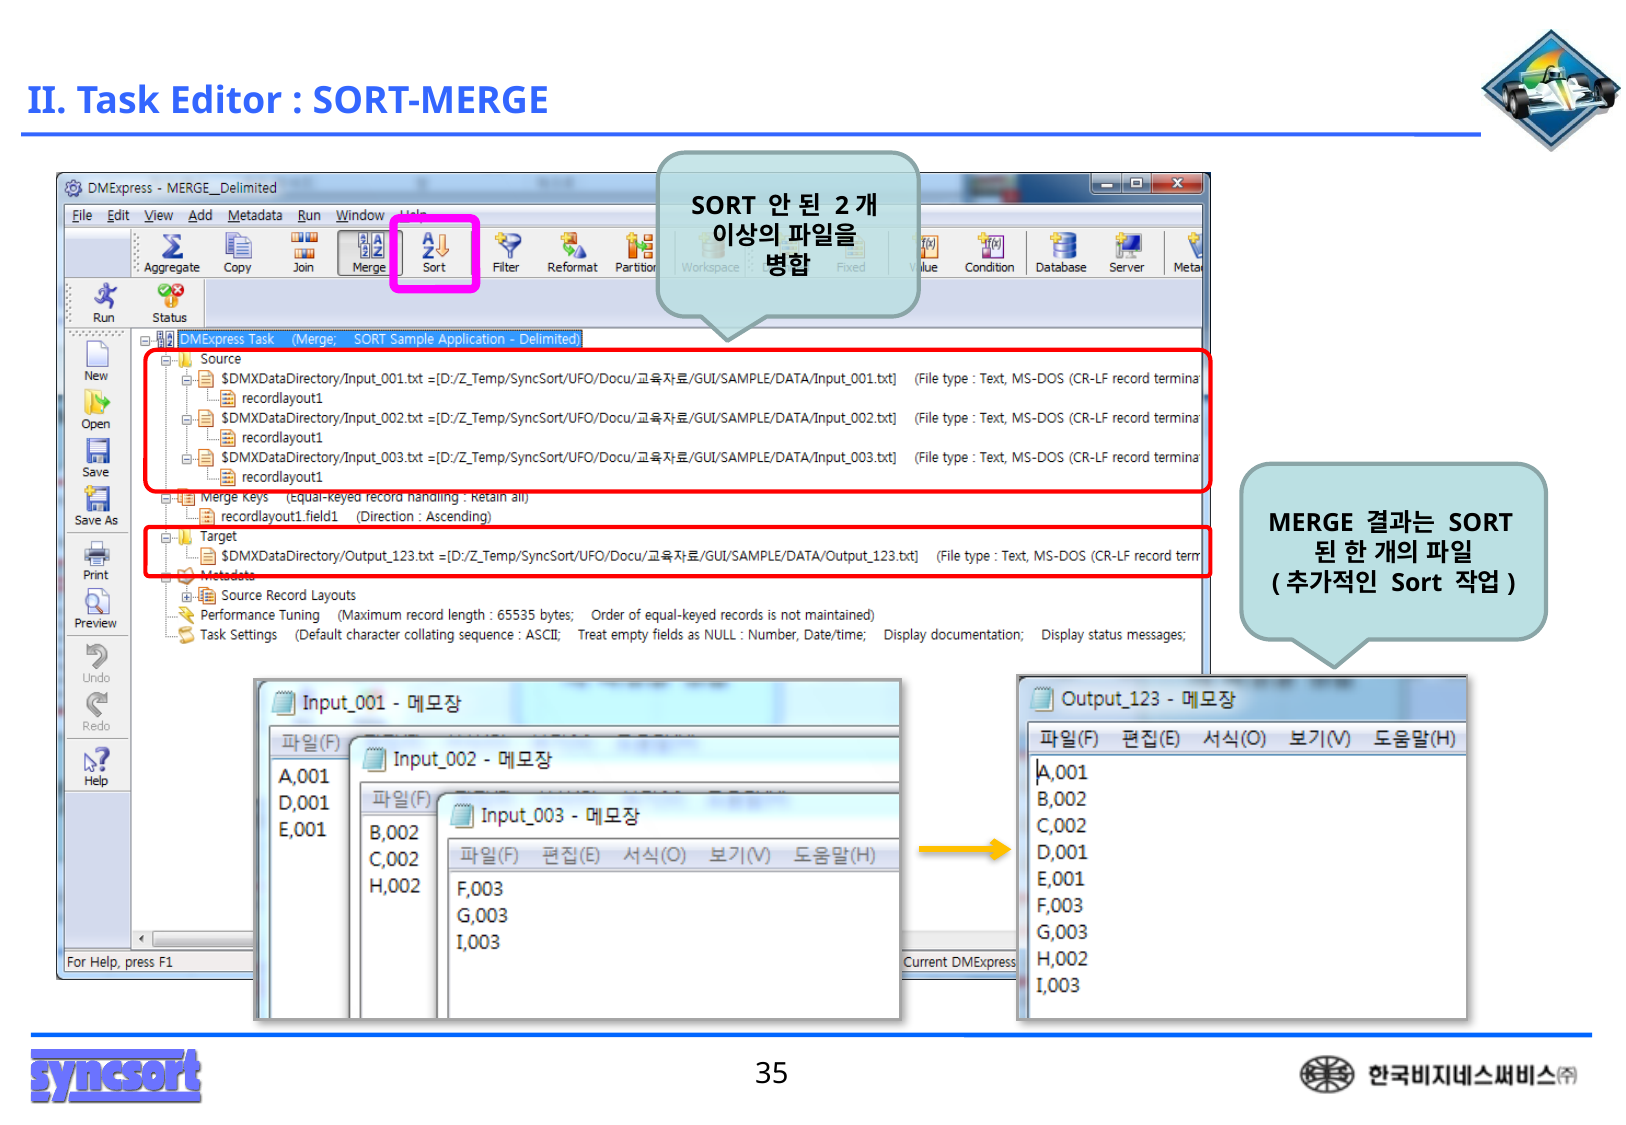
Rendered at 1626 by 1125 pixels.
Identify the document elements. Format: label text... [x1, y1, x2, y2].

picture [1481, 29, 1621, 153]
text_box II. Task Editor : SORT-MERGE [12, 73, 1394, 124]
picture [27, 1046, 205, 1104]
text_box SORT 안 된 2개 이상의 파일을 병합 [657, 150, 920, 171]
picture [1281, 1046, 1593, 1105]
text_box MERGE 결과는 SORT된 한 개의 파일 (추가적인 Sort 작업) [1239, 461, 1549, 670]
picture [56, 172, 1466, 1019]
